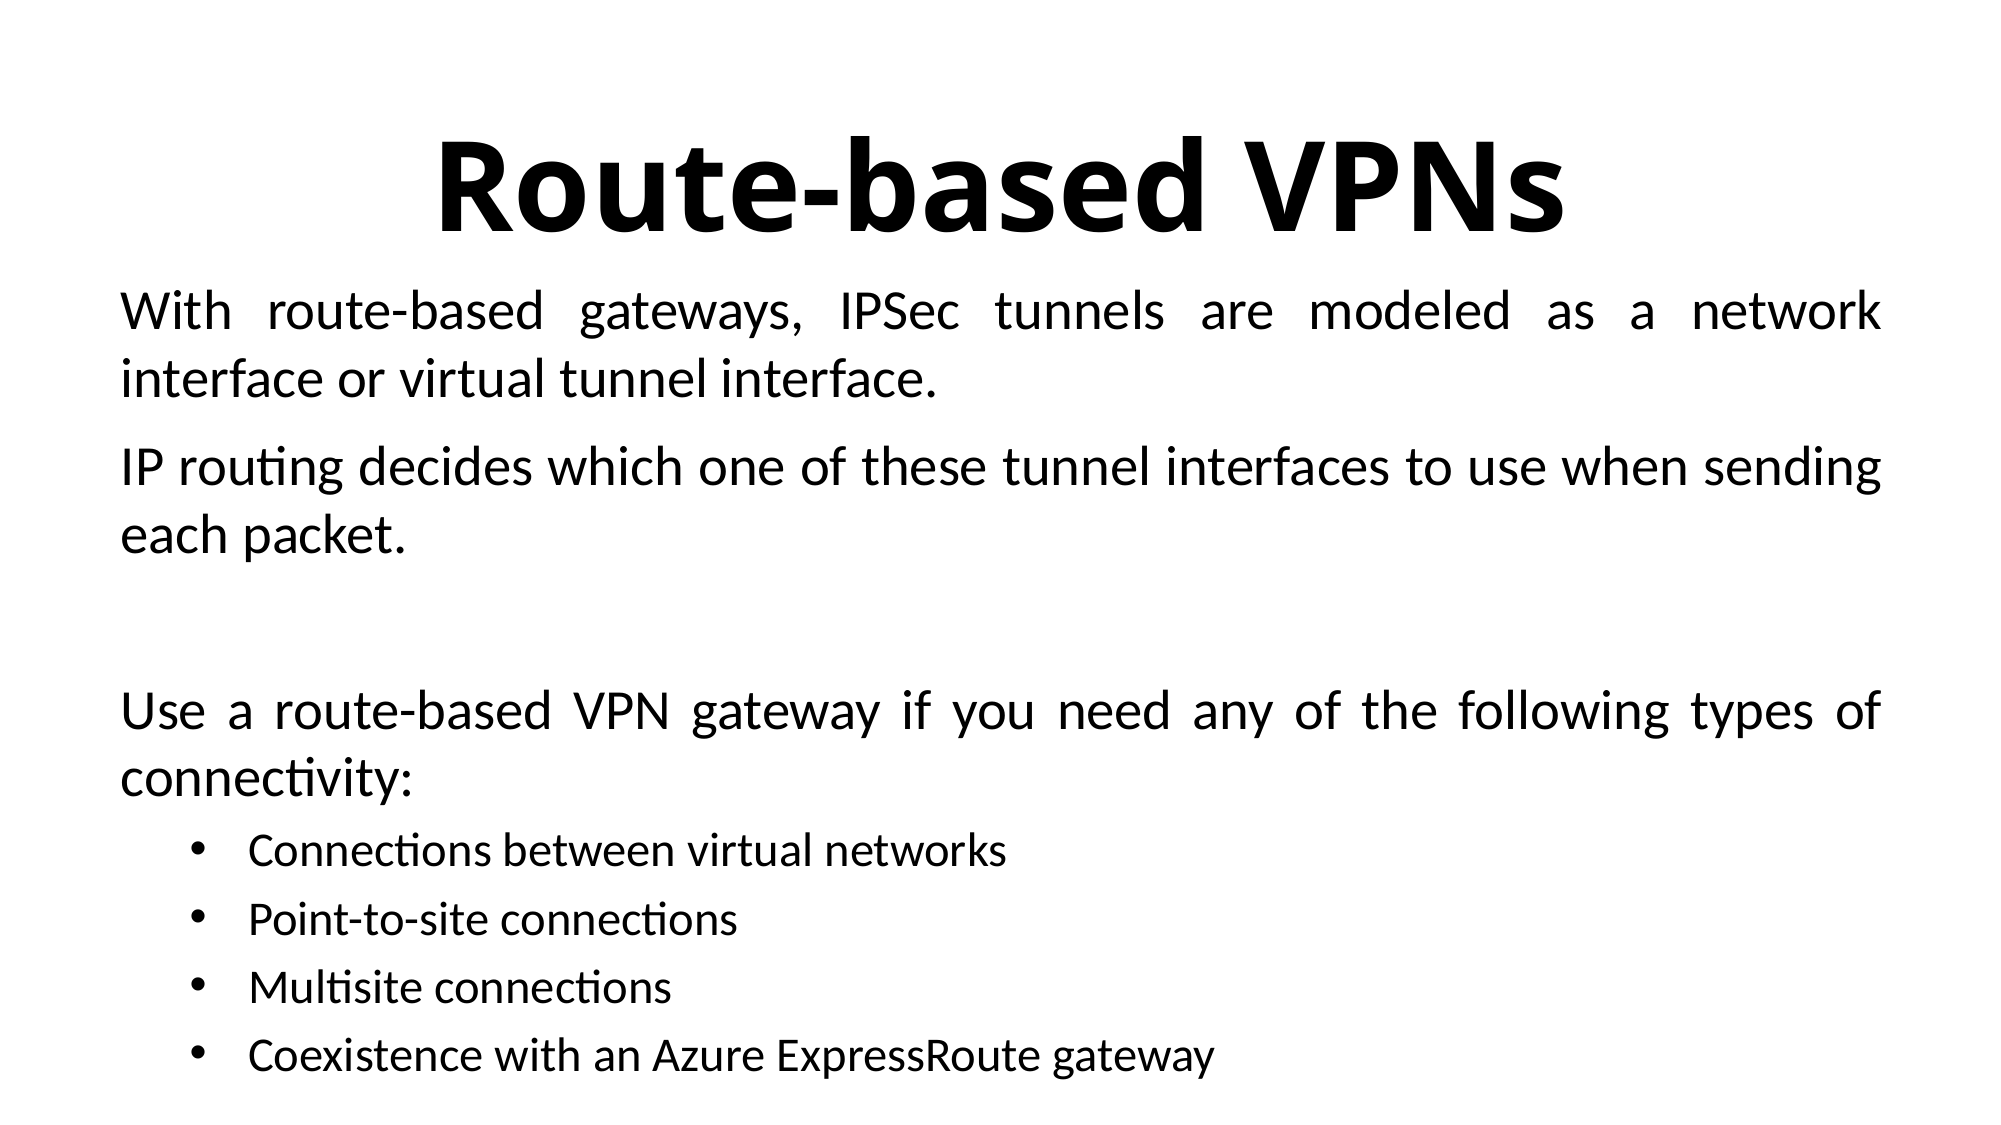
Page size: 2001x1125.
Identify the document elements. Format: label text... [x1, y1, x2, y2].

title Route-based VPNs [249, 80, 1750, 265]
subtitle With route-based gateways, IPSec tunnels are modeled as a network interface or virtual tunnel interface. IP routing decides which one of these tunnel interfaces to use when sending each packet. Use a route-based VPN gateway if you need any of the following types of connectivity: Connections between virtual networks Point-to-site connections Multisite connections Coexistence with an Azure ExpressRoute gateway [105, 265, 1898, 1096]
